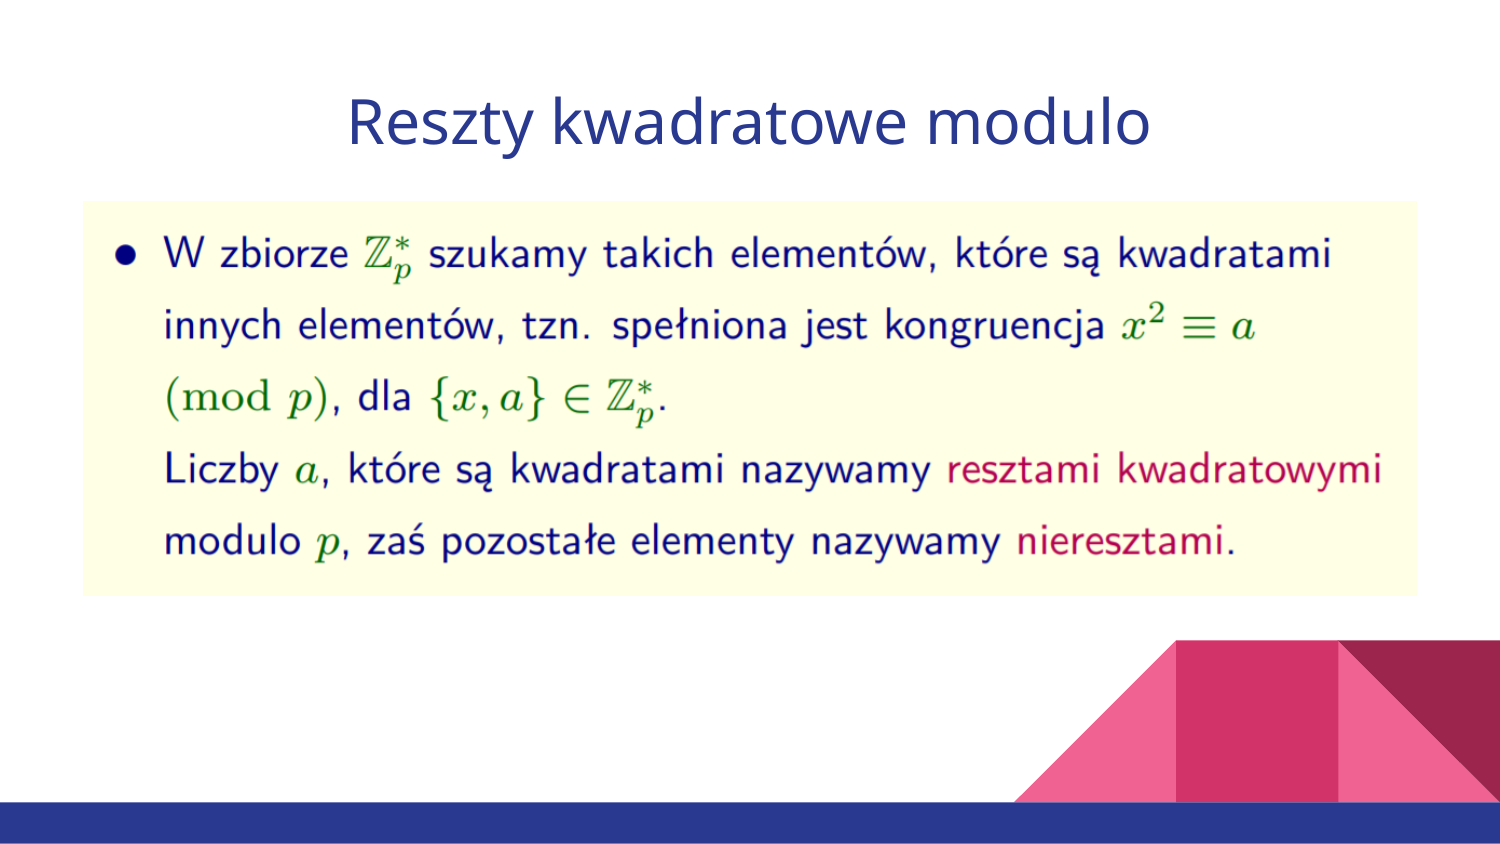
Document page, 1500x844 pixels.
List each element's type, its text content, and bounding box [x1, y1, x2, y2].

picture [83, 201, 1417, 596]
title Reszty kwadratowe modulo [51, 67, 1449, 167]
